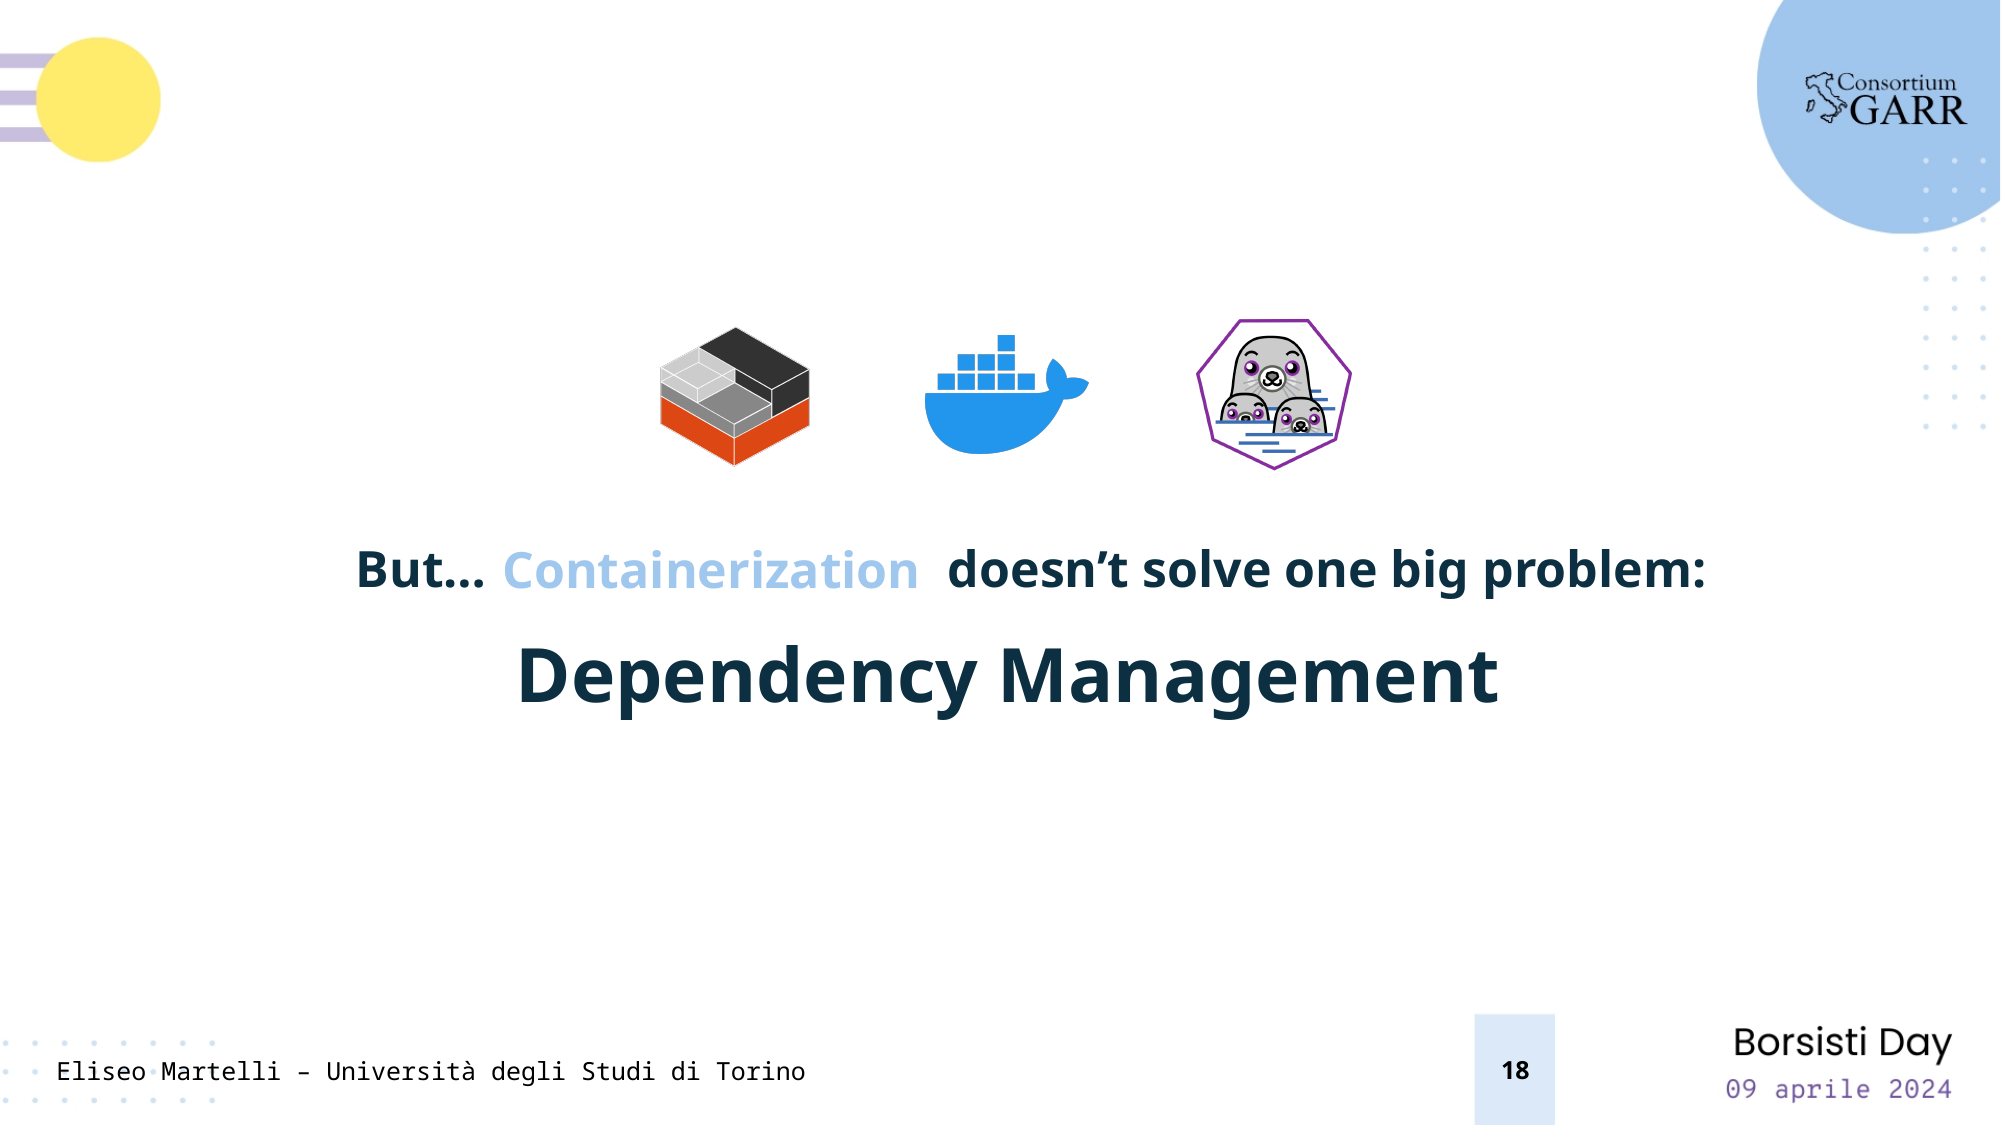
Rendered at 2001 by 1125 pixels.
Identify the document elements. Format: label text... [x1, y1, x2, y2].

picture [0, 0, 2001, 1125]
text_box doesn’t solve one big problem: [933, 530, 1758, 606]
text_box But… [340, 530, 487, 606]
footer Eliseo Martelli – Università degli Studi di Torino [41, 1047, 1349, 1104]
slide_number 18 [1476, 1046, 1555, 1095]
text_box Containerization. [487, 530, 933, 606]
text_box Dependency Management [500, 620, 1516, 726]
